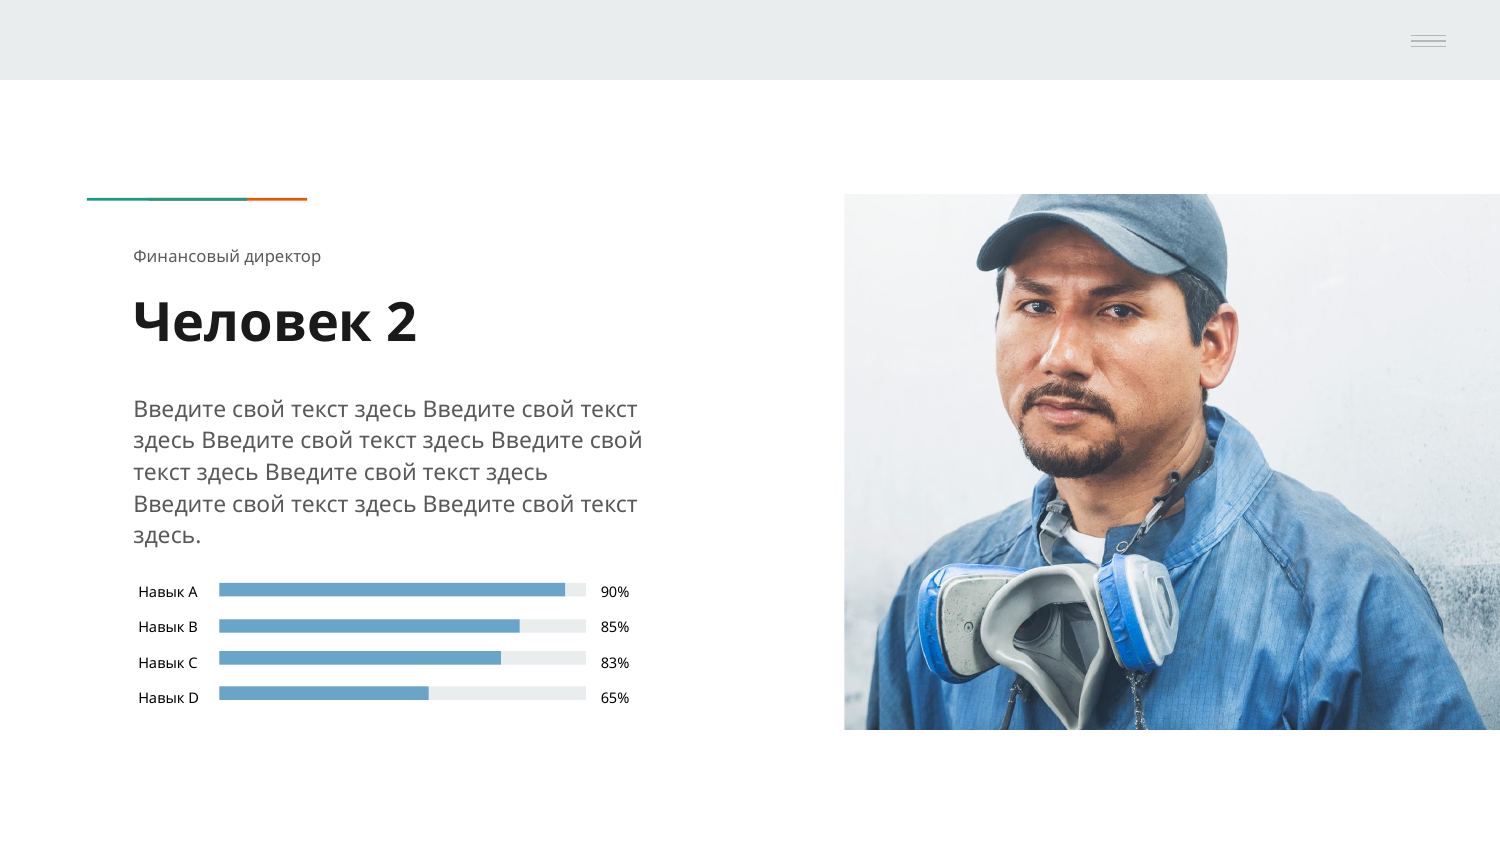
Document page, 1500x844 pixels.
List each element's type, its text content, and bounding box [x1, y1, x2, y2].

title Человек 2 [118, 271, 660, 357]
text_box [219, 650, 587, 665]
text_box Навык A [123, 565, 233, 600]
list Введите свой текст здесь Введите свой текст здесь Введите свой текст здесь Введите свой текст здесь Введите свой текст здесь Введите свой текст здесь Введите свой текст здесь. [118, 375, 660, 551]
text_box Навык C [123, 635, 233, 671]
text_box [219, 582, 587, 597]
subtitle Финансовый директор [118, 227, 670, 267]
text_box 83% [585, 635, 696, 671]
text_box Навык D [123, 671, 233, 711]
text_box Навык B [123, 600, 233, 635]
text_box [219, 618, 587, 633]
text_box 85% [585, 600, 696, 635]
picture [844, 194, 1500, 730]
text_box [219, 686, 587, 701]
text_box 90% [585, 565, 696, 600]
text_box 65% [585, 671, 696, 711]
